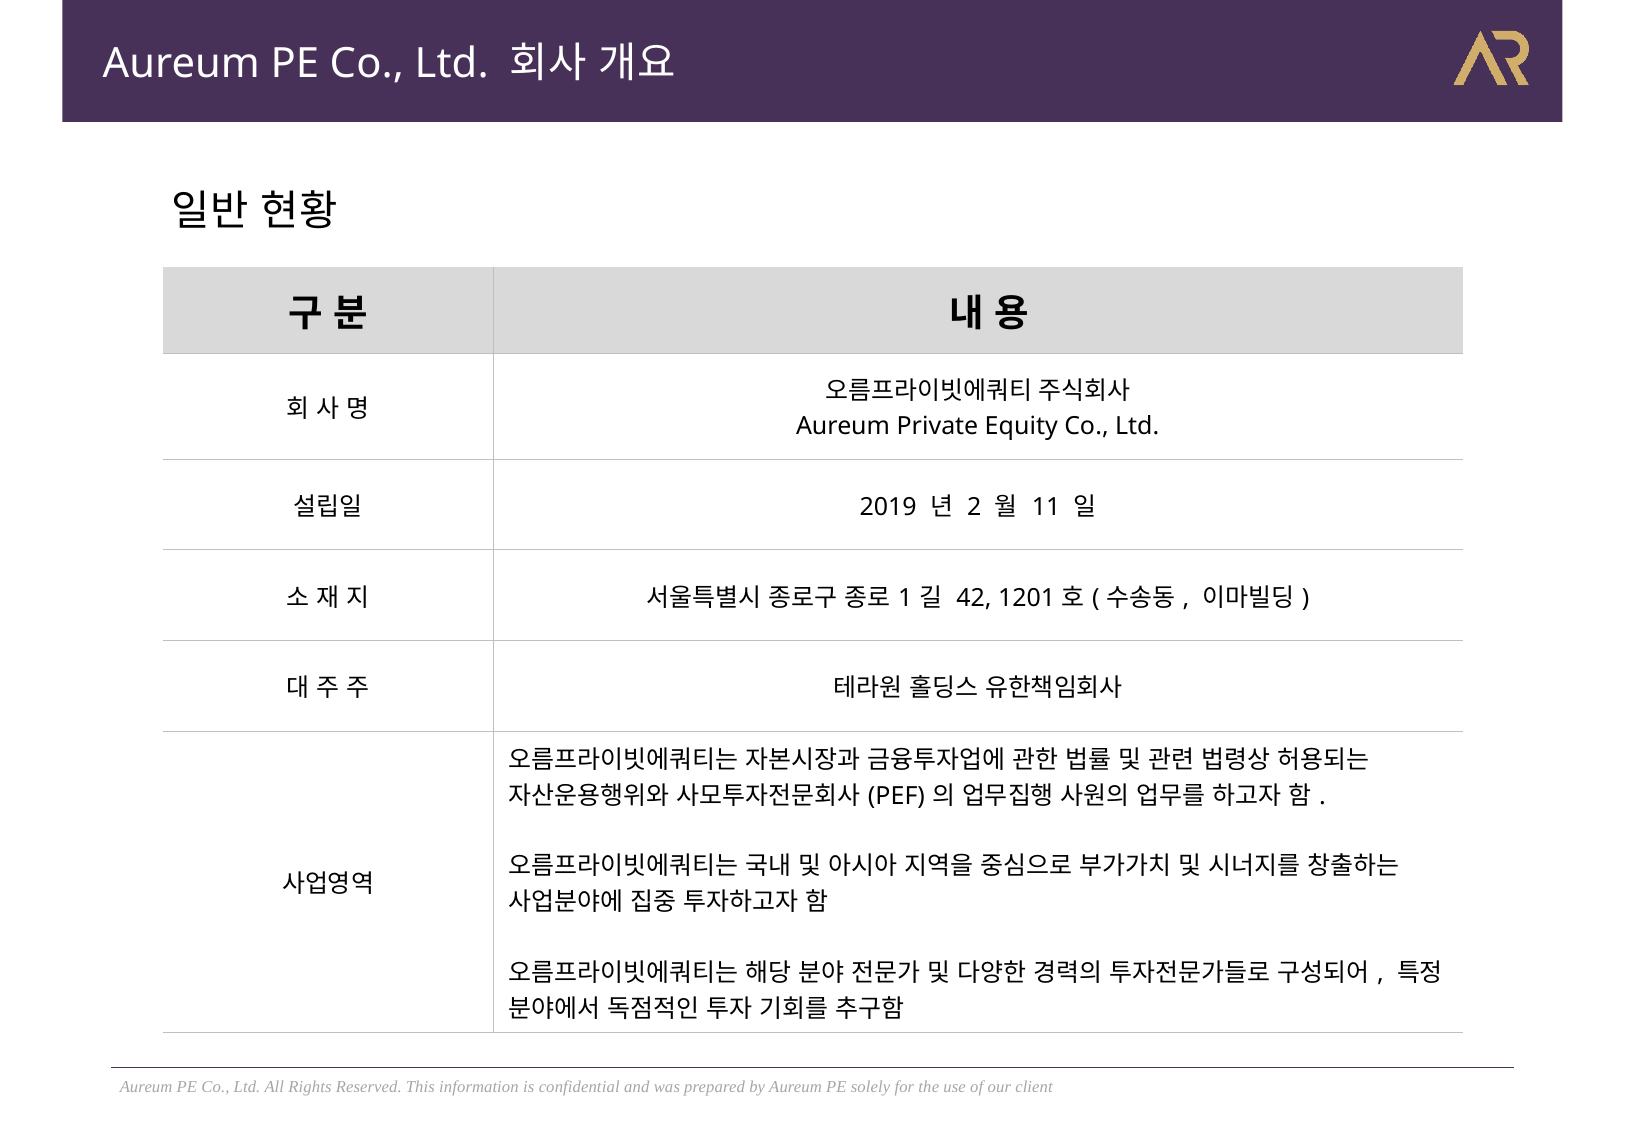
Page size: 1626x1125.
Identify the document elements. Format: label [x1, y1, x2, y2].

table_cell [163, 732, 493, 1032]
table_cell [494, 460, 1463, 549]
table_header [163, 267, 493, 353]
table_cell [163, 550, 493, 640]
table_cell [494, 550, 1463, 640]
table_cell [163, 460, 493, 549]
text_box [104, 1067, 1515, 1104]
table_cell [494, 641, 1463, 731]
table_cell [163, 354, 493, 459]
text_box [157, 176, 353, 242]
table_cell [163, 641, 493, 731]
table_cell [494, 354, 1463, 459]
table_cell [494, 732, 1463, 1032]
table_header [494, 267, 1463, 353]
text_box [61, 0, 1563, 123]
picture [1449, 24, 1533, 90]
